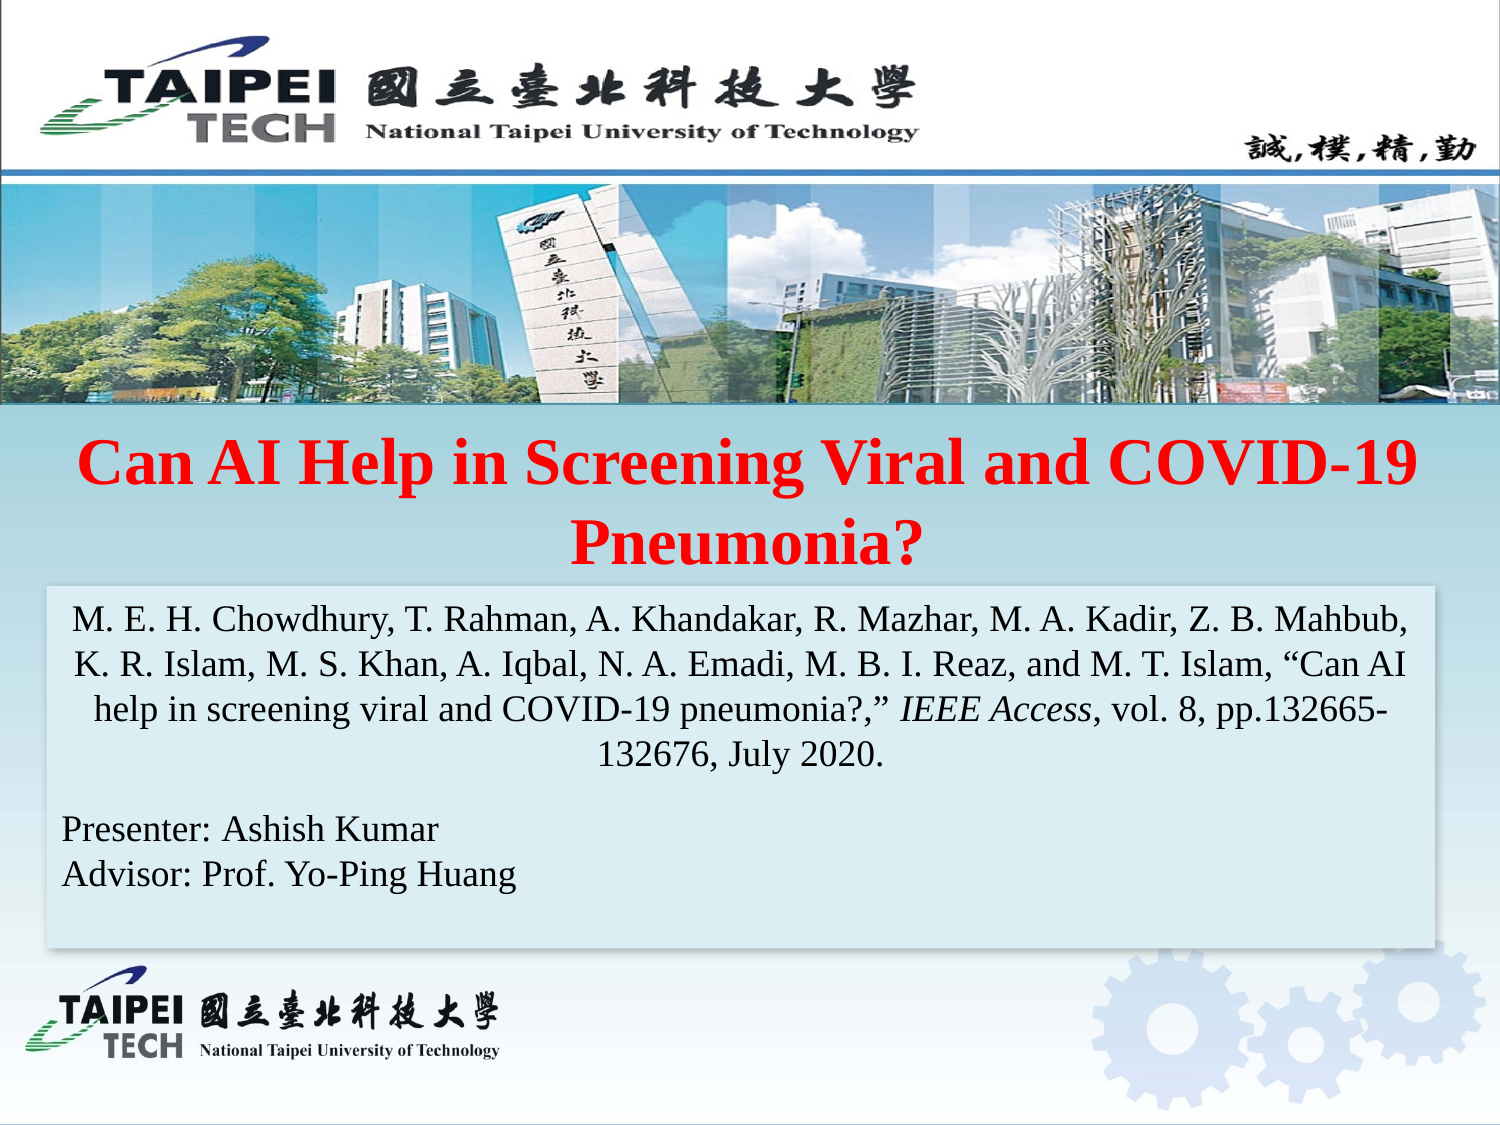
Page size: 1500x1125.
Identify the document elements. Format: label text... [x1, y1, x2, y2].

text_box M. E. H. Chowdhury, T. Rahman, A. Khandakar, R. Mazhar, M. A. Kadir, Z. B. Mahbub, K. R. Islam, M. S. Khan, A. Iqbal, N. A. Emadi, M. B. I. Reaz, and M. T. Islam, “Can AI help in screening viral and COVID-19 pneumonia?,” IEEE Access, vol. 8, pp.132665-132676, July 2020. Presenter: Ashish Kumar Advisor: Prof. Yo-Ping Huang [46, 586, 1436, 949]
text_box Can AI Help in Screening Viral and COVID-19 Pneumonia? [0, 413, 1497, 610]
picture [0, 0, 1500, 1124]
text_box [929, 687, 960, 793]
